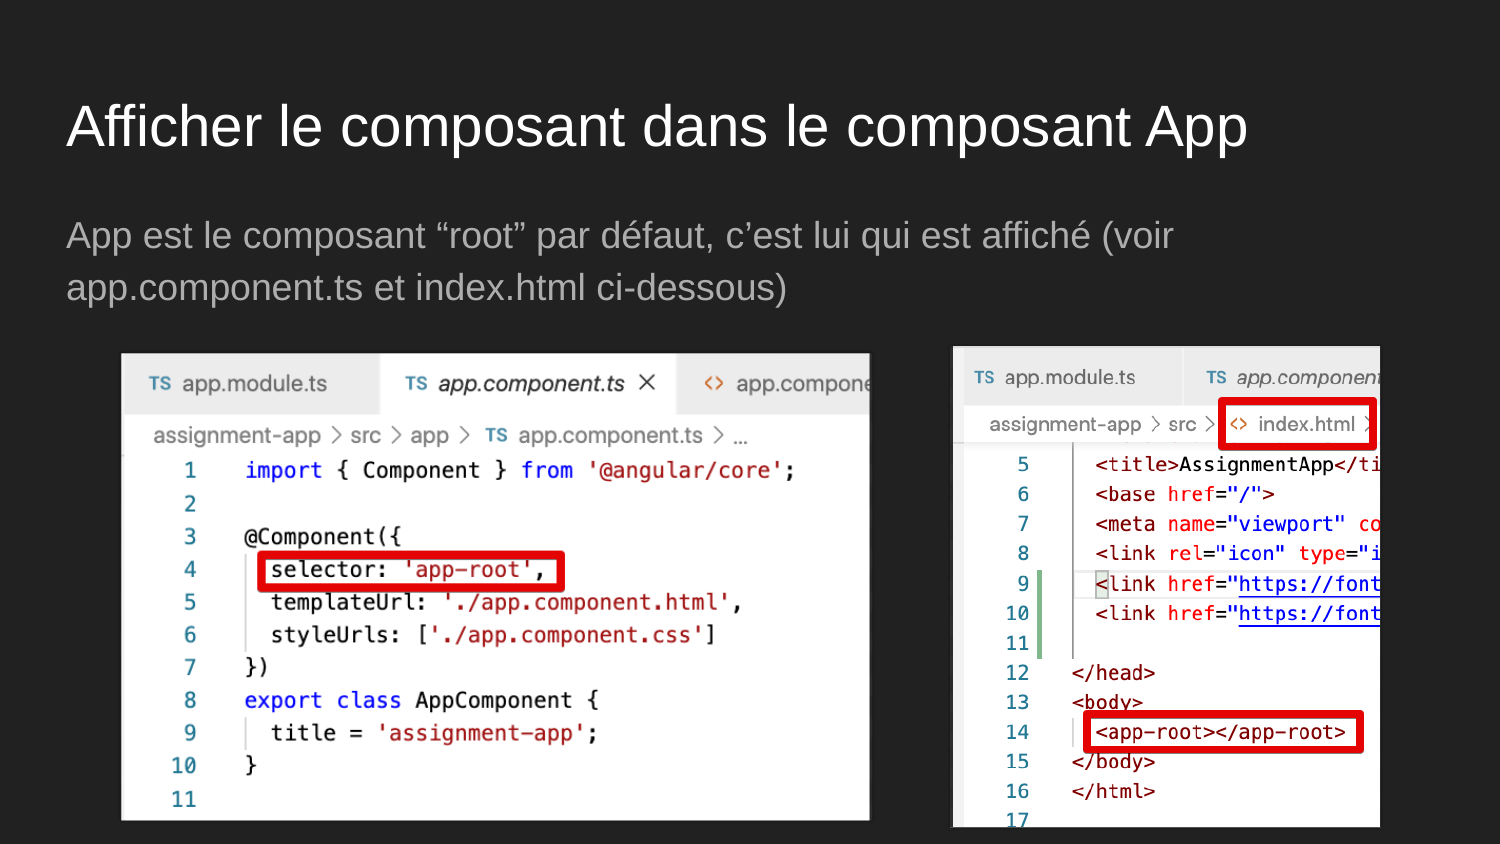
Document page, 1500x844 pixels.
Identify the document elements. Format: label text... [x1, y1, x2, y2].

list App est le composant “root” par défaut, c’est lui qui est affiché (voir app.component.ts et index.html ci-dessous) [51, 189, 1449, 750]
title Afficher le composant dans le composant App [51, 72, 1449, 167]
picture [115, 347, 878, 827]
picture [944, 341, 1385, 832]
